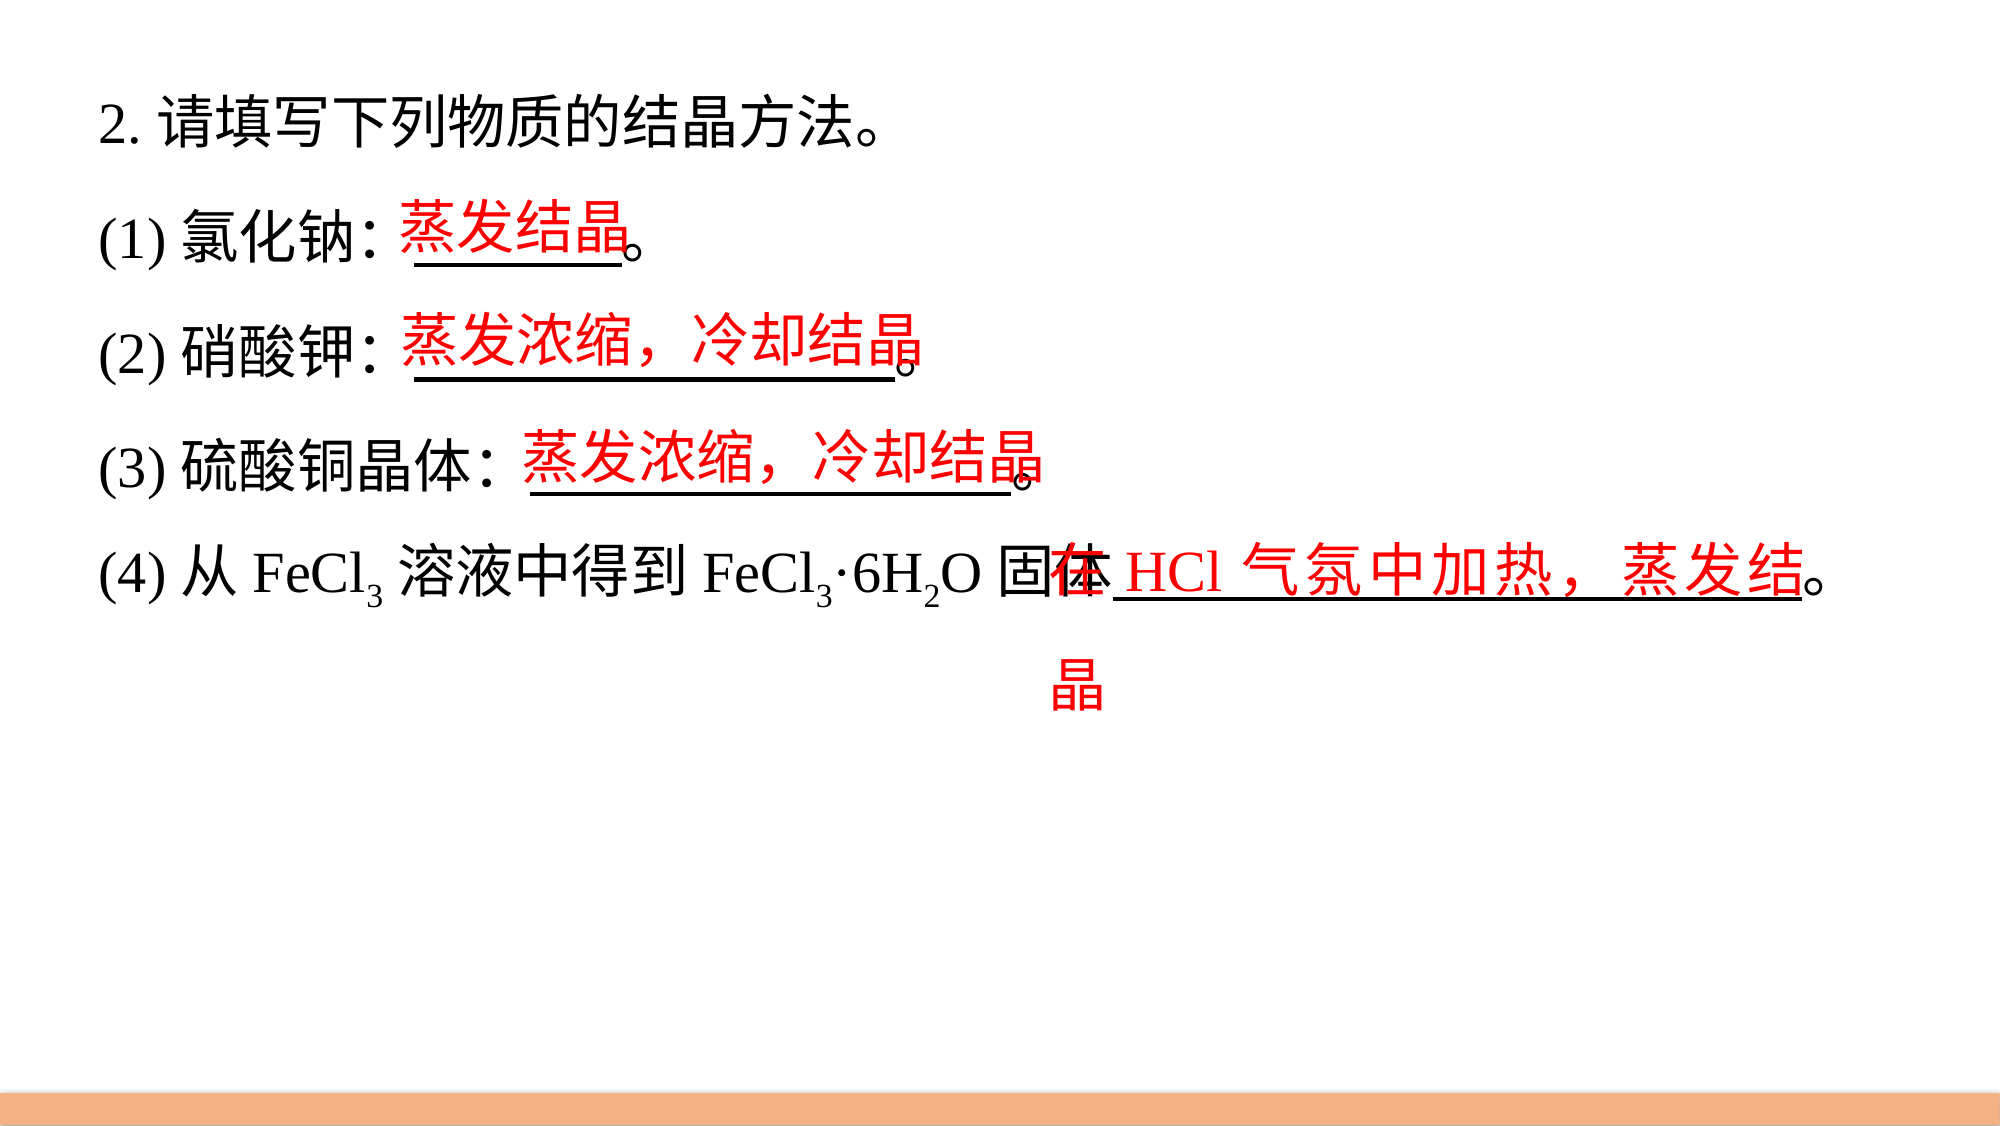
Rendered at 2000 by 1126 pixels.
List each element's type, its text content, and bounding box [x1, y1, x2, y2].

text_box 蒸发浓缩，冷却结晶 [385, 250, 940, 381]
text_box 2.请填写下列物质的结晶方法。 (1)氯化钠： 。 (2)硝酸钾： 。 (3)硫酸铜晶体： 。 (4)从FeCl3溶液中得到FeCl3·6H2O固体 。 [78, 31, 1977, 624]
text_box 蒸发浓缩，冷却结晶 [506, 368, 1061, 498]
text_box [0, 1092, 2000, 1126]
text_box 蒸发结晶 [383, 138, 647, 268]
text_box 在HCl气氛中加热，蒸发结晶 [1033, 481, 1821, 726]
